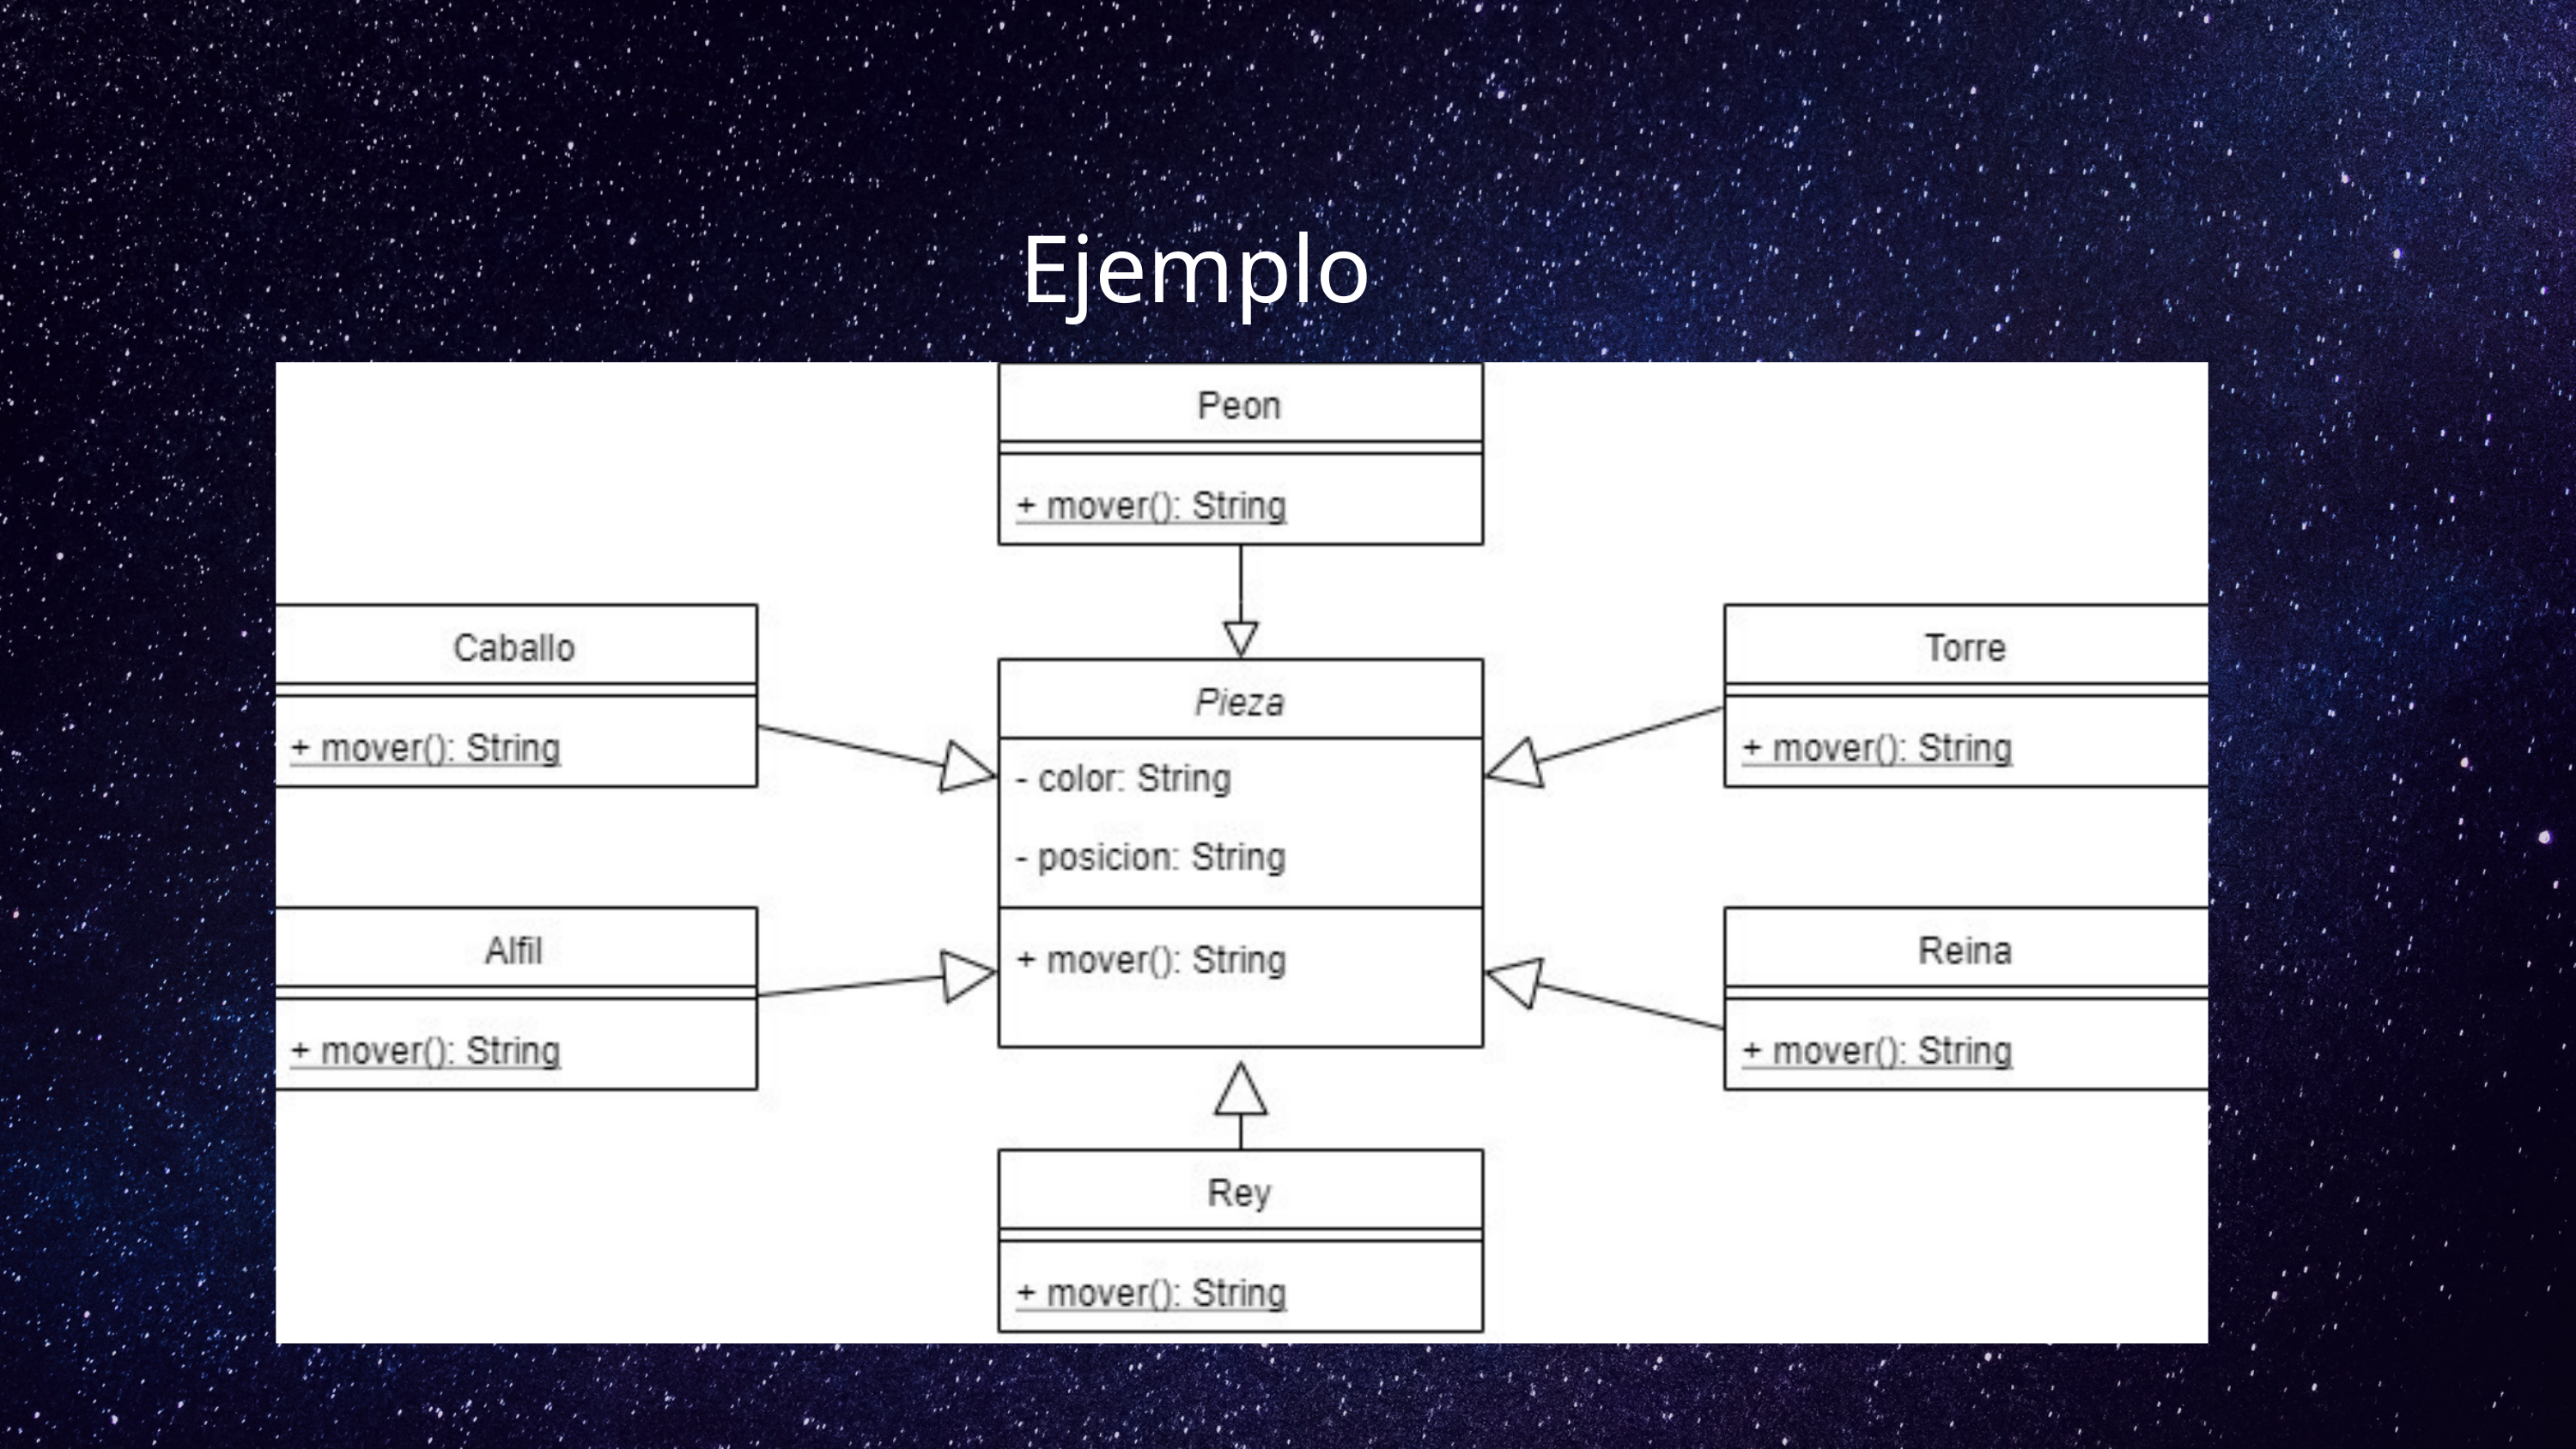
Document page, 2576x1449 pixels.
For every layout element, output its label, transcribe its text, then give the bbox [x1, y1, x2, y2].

text_box [276, 362, 2208, 1343]
text_box Ejemplo [1010, 191, 1382, 322]
text_box [0, 0, 2576, 1449]
